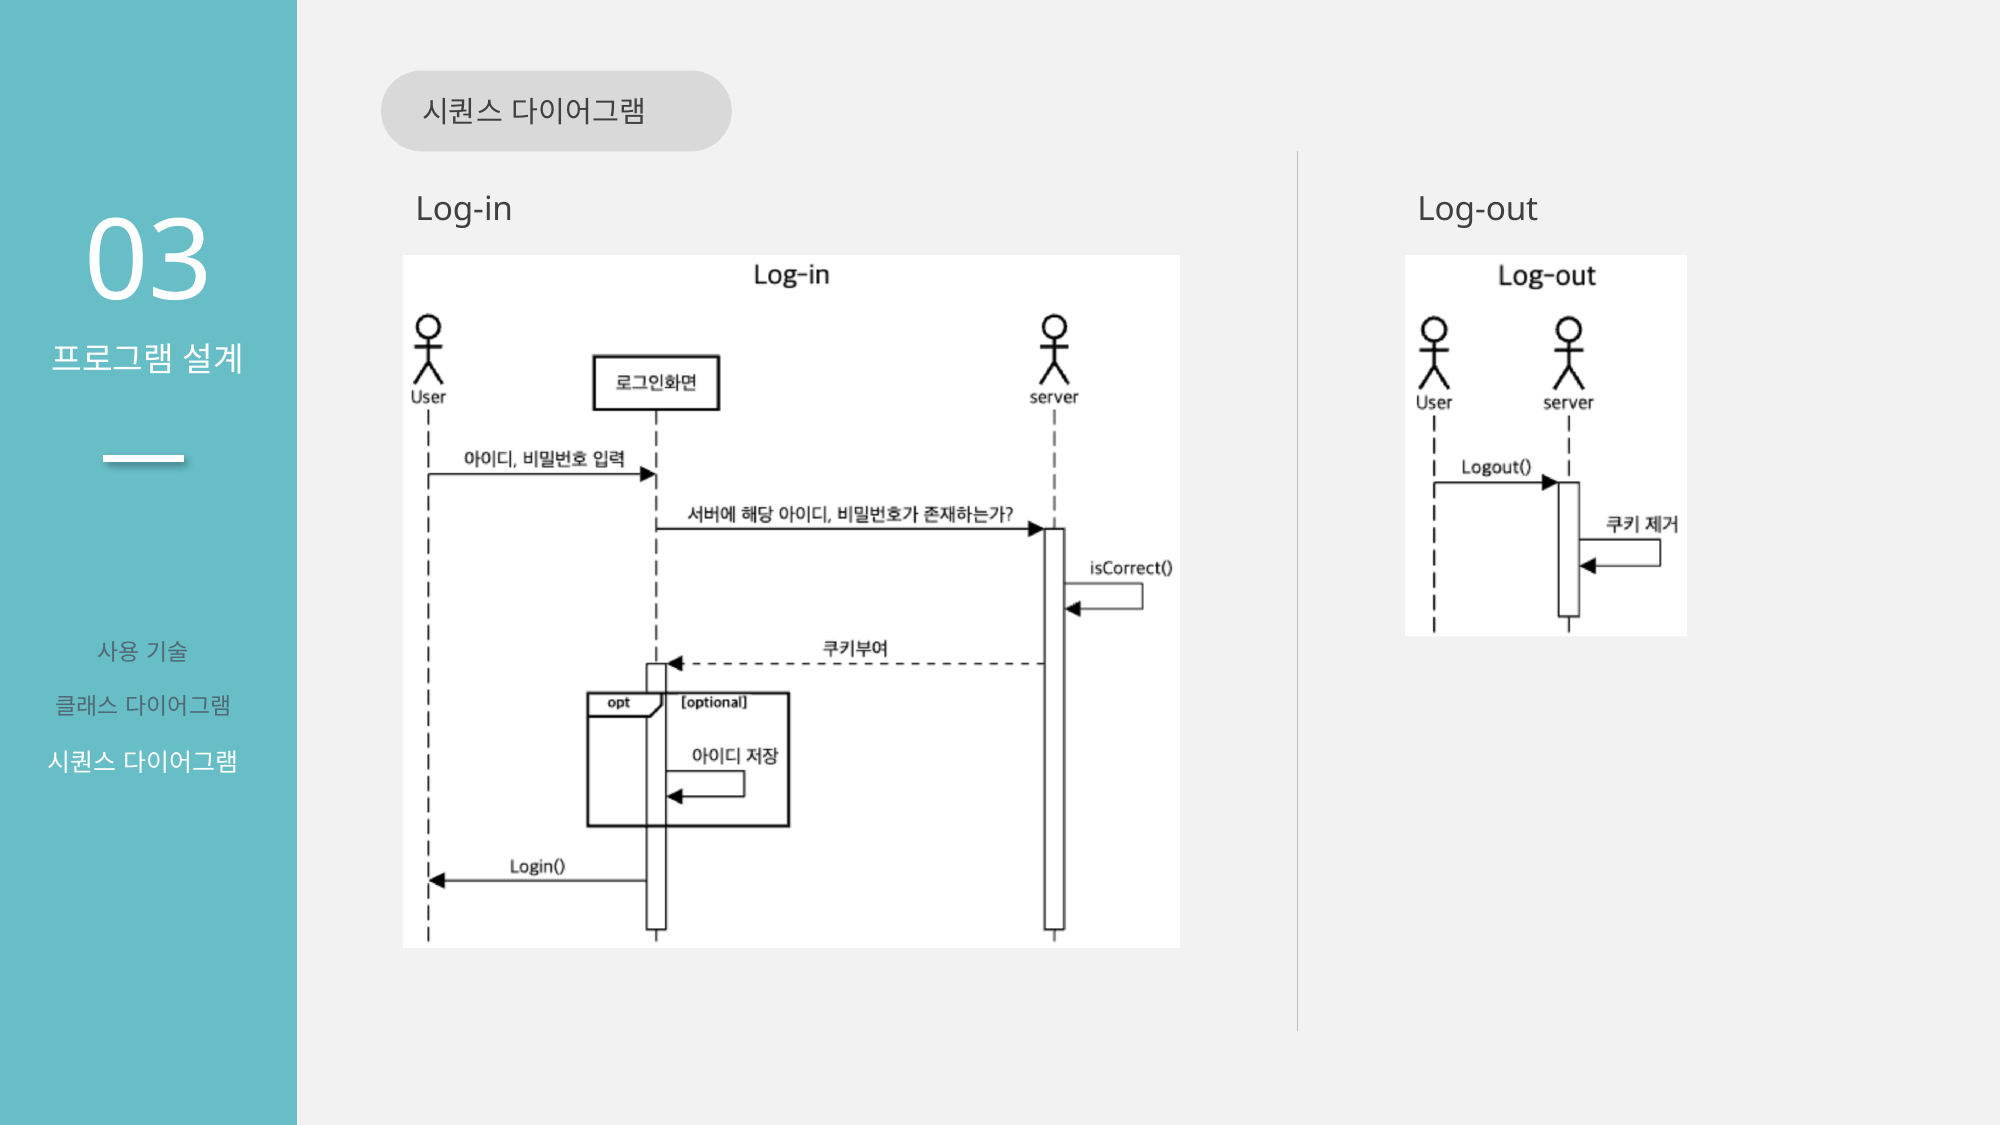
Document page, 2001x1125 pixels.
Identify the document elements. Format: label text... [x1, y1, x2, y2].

text_box [0, 0, 298, 1125]
picture [403, 255, 1180, 948]
picture [1405, 255, 1687, 637]
text_box [379, 69, 733, 153]
text_box Log-out [1402, 179, 1554, 235]
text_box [29, 629, 258, 785]
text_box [32, 179, 264, 459]
text_box Log-in [400, 179, 529, 235]
text_box 시퀀스 다이어그램 [407, 85, 662, 136]
